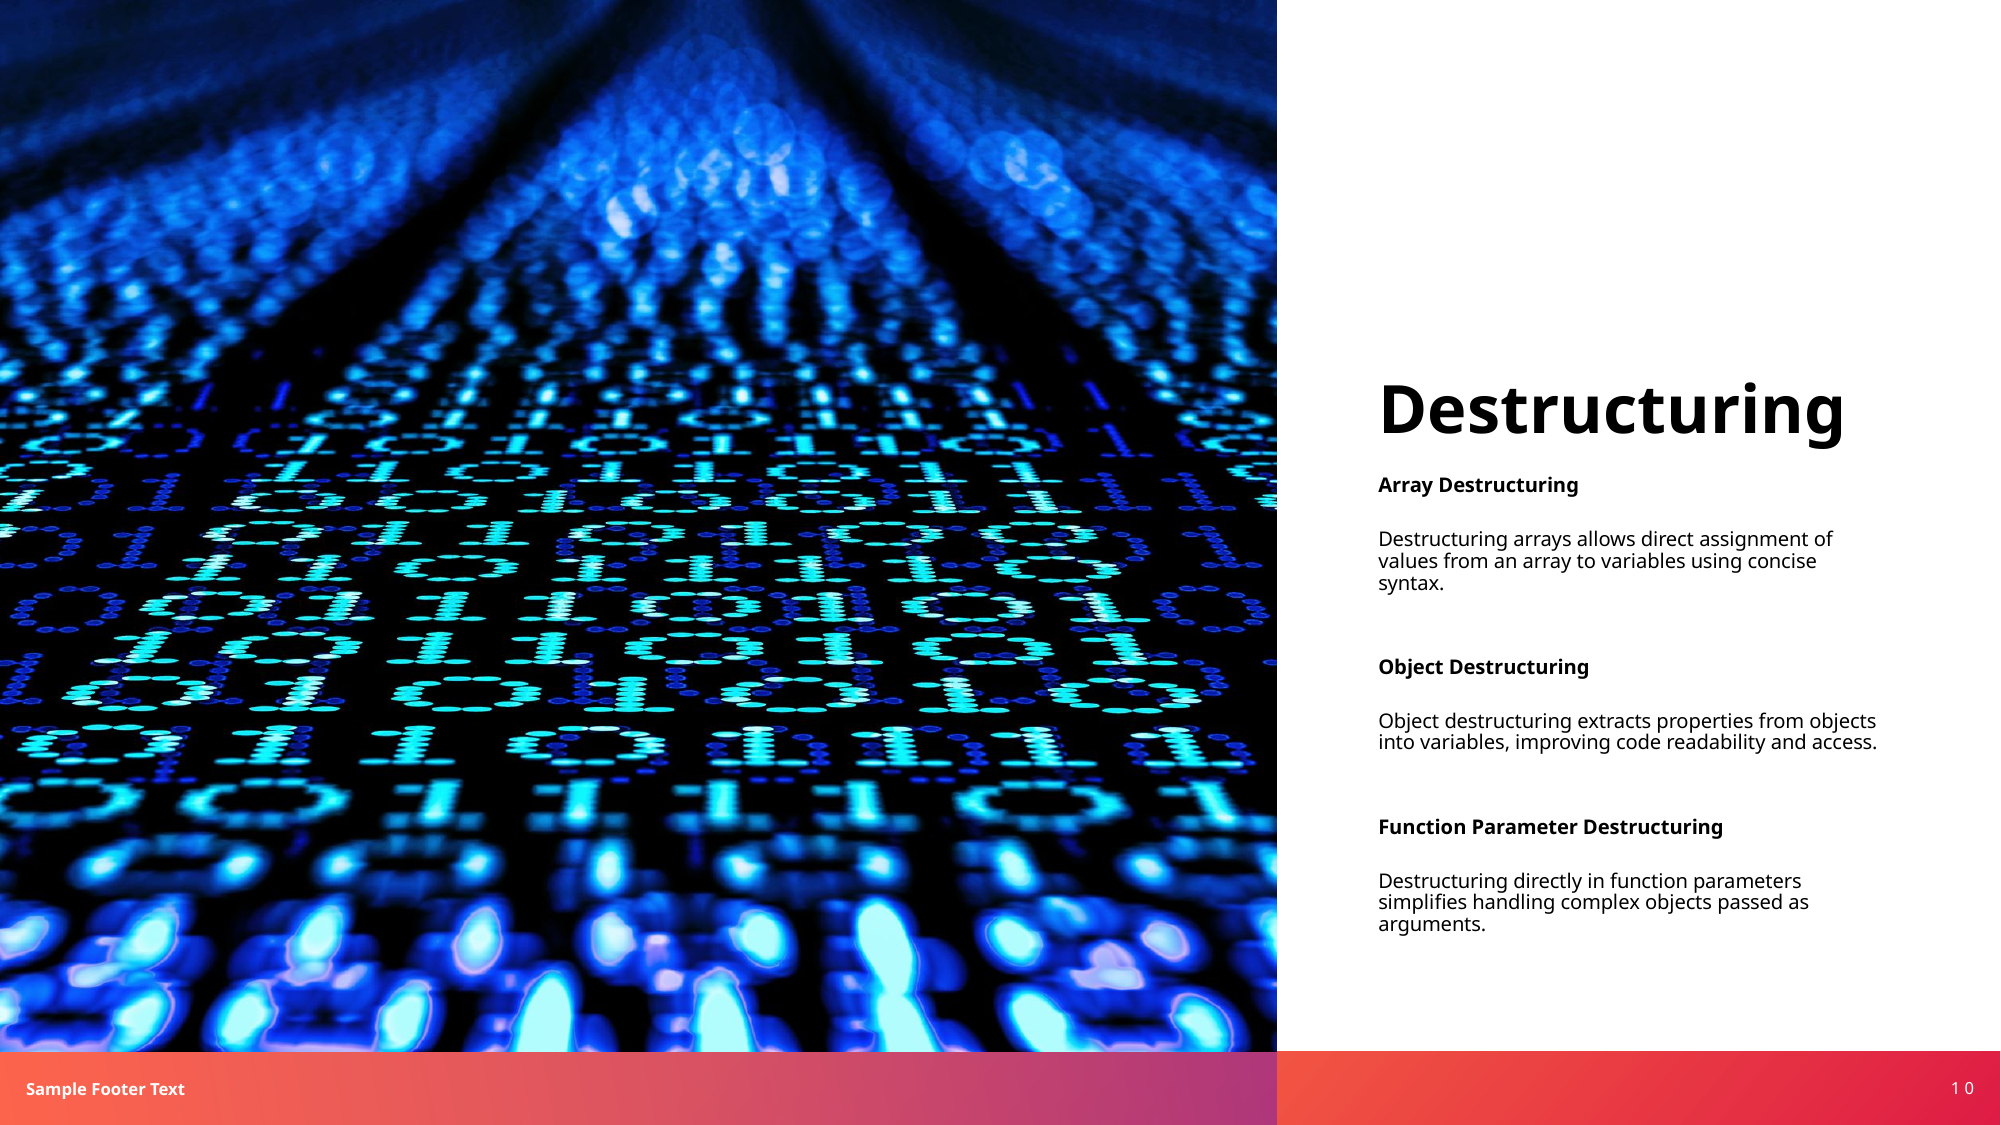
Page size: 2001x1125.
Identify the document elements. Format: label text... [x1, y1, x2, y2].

slide_number 10 [1898, 1058, 1989, 1119]
text_box Array Destructuring Destructuring arrays allows direct assignment of values from an array to variables using concise syntax. Object Destructuring Object destructuring extracts properties from objects into variables, improving code readability and access. Function Parameter Destructuring Destructuring directly in function parameters simplifies handling complex objects passed as arguments. [1363, 467, 1901, 953]
picture [0, 370, 13, 378]
footer Sample Footer Text [10, 1058, 595, 1119]
title Destructuring [1363, 136, 1901, 456]
picture [1268, 855, 1277, 875]
picture [0, 0, 1277, 1052]
